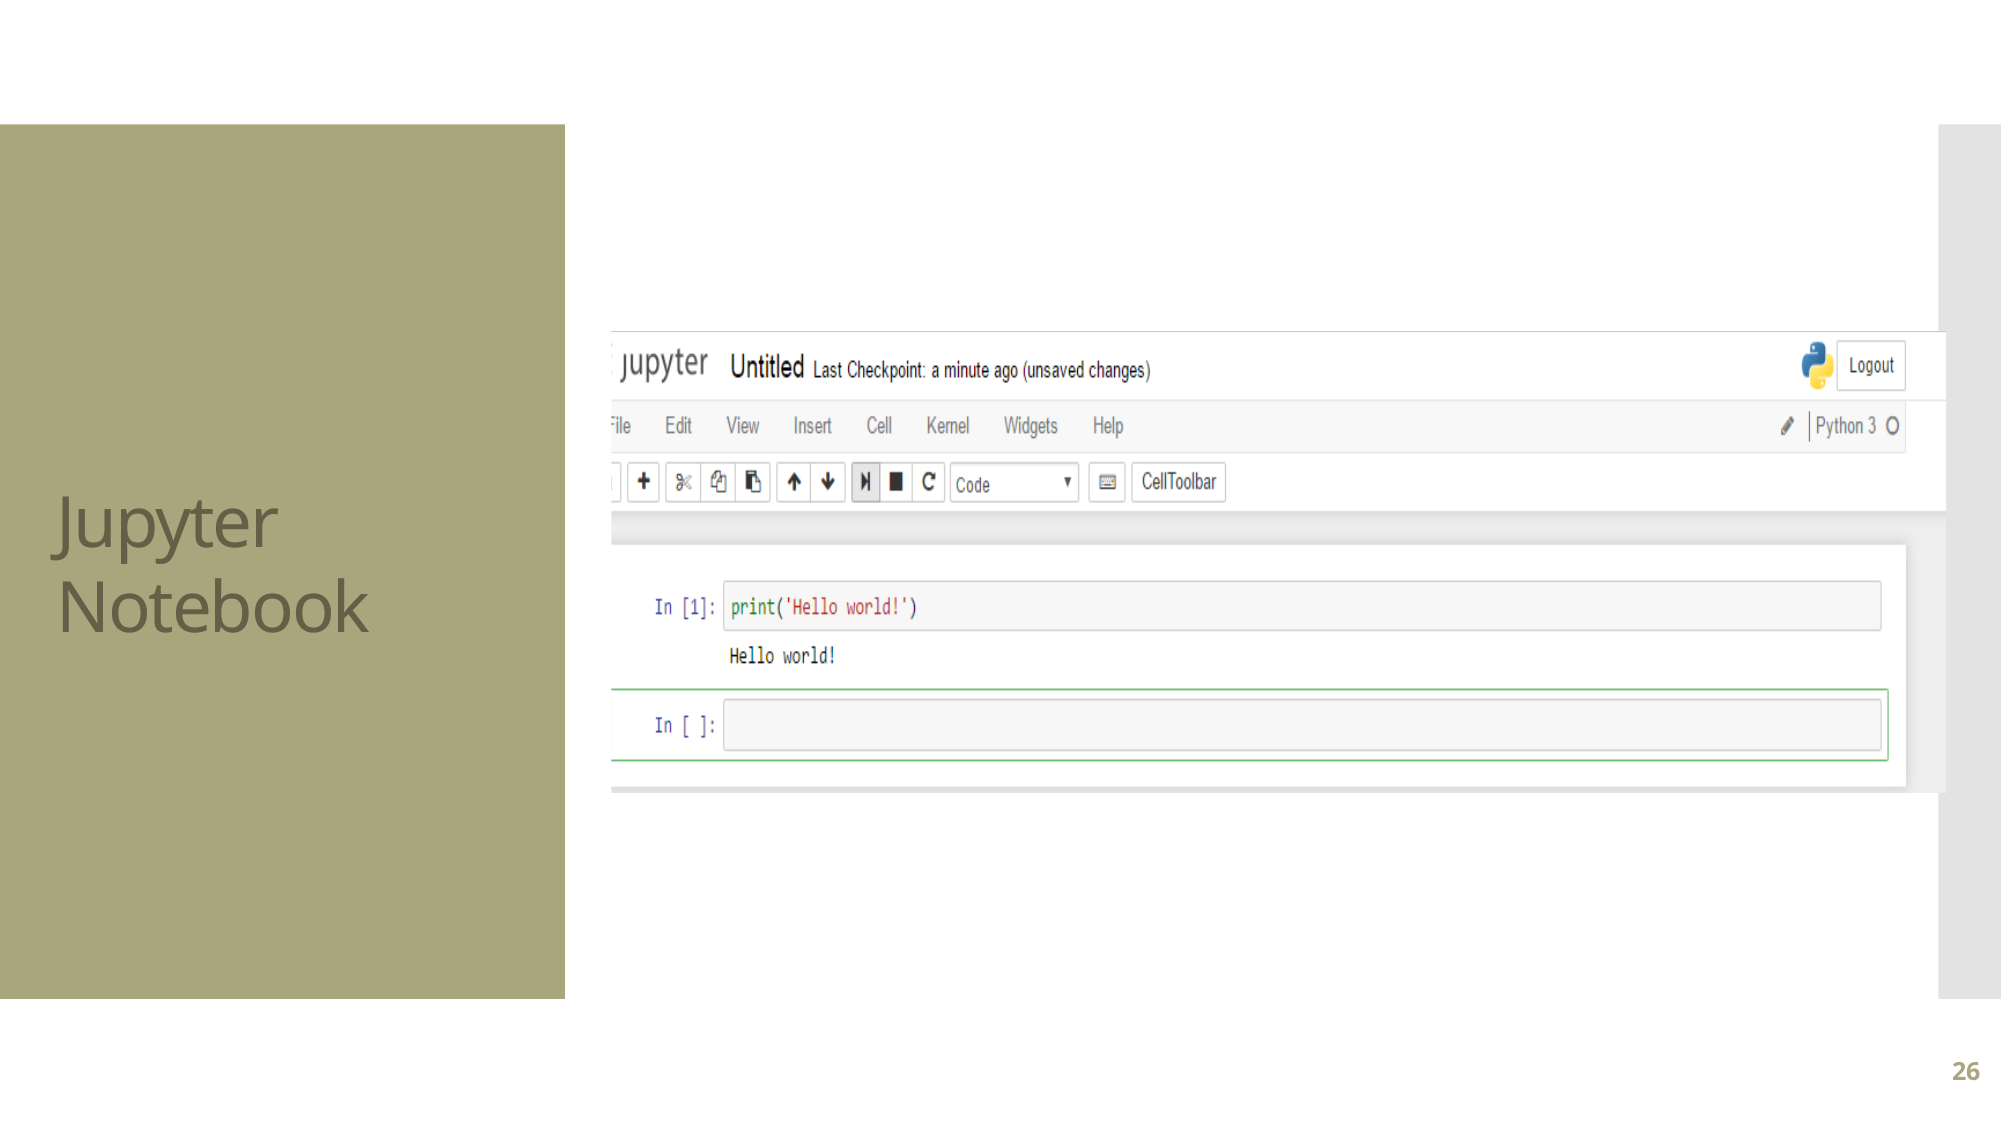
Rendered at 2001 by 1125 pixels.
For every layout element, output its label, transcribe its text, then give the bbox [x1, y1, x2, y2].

slide_number 26 [1744, 1042, 1996, 1103]
title Jupyter Notebook [41, 184, 525, 940]
picture [611, 331, 1947, 793]
